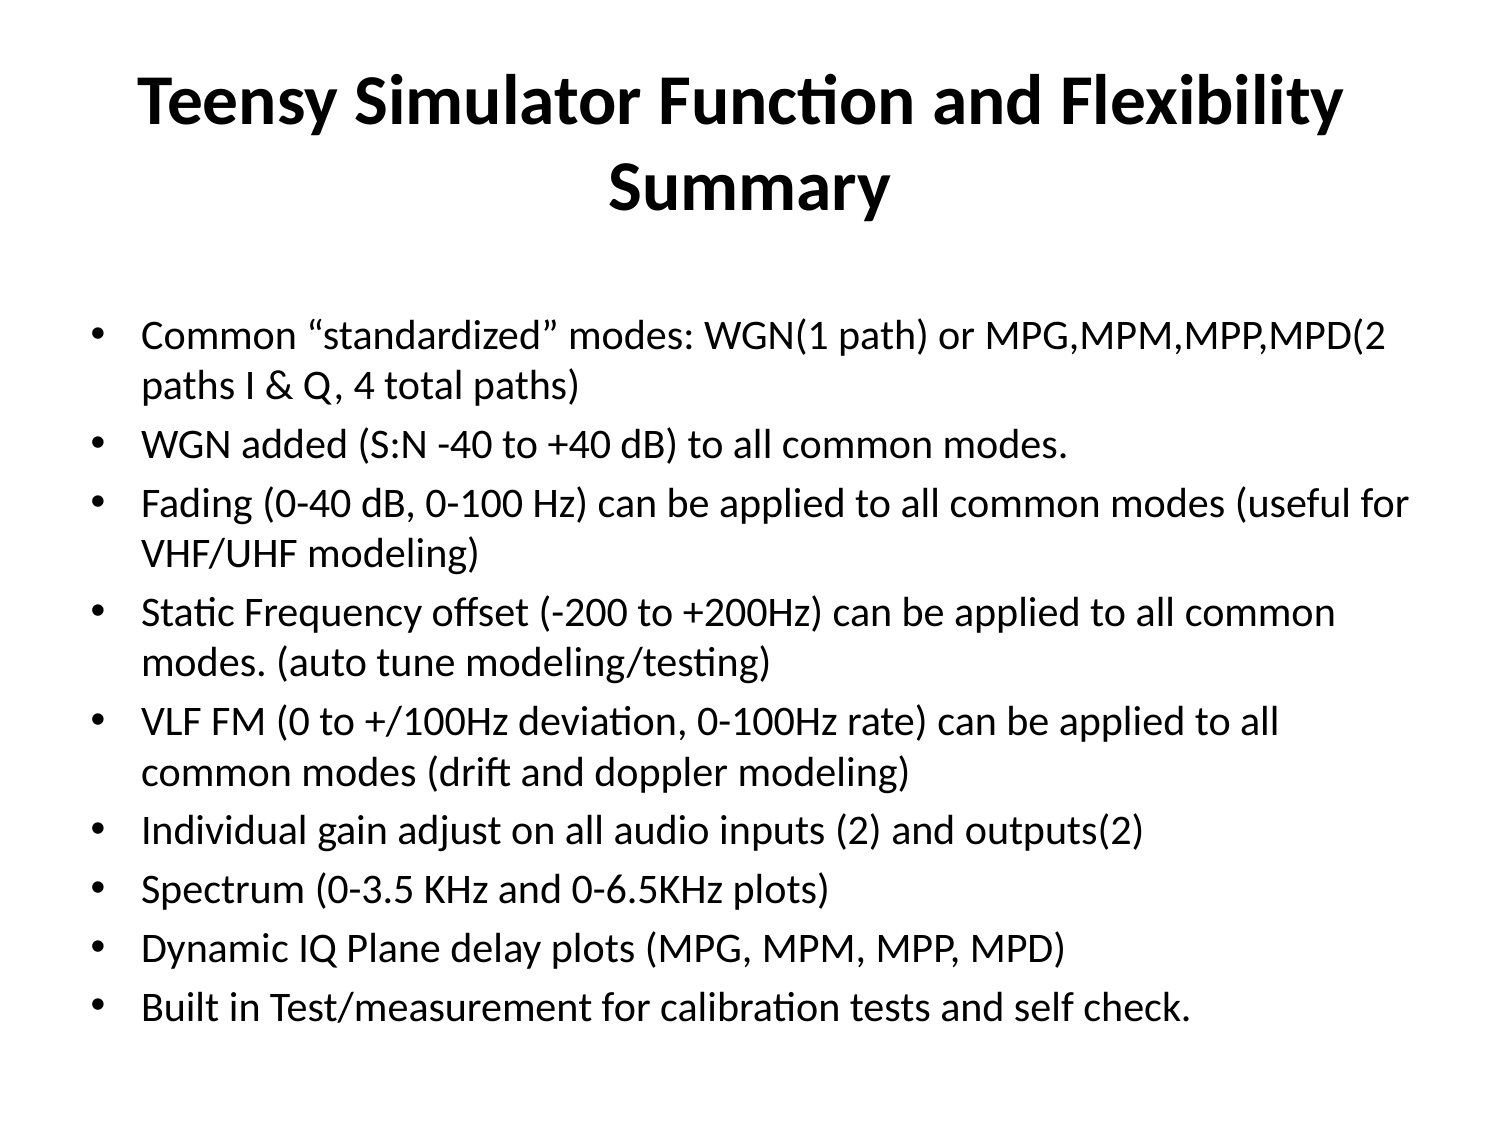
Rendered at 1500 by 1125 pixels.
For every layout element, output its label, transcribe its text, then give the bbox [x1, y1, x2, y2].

title Teensy Simulator Function and Flexibility Summary [75, 45, 1425, 233]
list Common “standardized” modes: WGN(1 path) or MPG,MPM,MPP,MPD(2 paths I & Q, 4 total paths) WGN added (S:N -40 to +40 dB) to all common modes. Fading (0-40 dB, 0-100 Hz) can be applied to all common modes (useful for VHF/UHF modeling) Static Frequency offset (-200 to +200Hz) can be applied to all common modes. (auto tune modeling/testing) VLF FM (0 to +/100Hz deviation, 0-100Hz rate) can be applied to all common modes (drift and doppler modeling) Individual gain adjust on all audio inputs (2) and outputs(2) Spectrum (0-3.5 KHz and 0-6.5KHz plots) Dynamic IQ Plane delay plots (MPG, MPM, MPP, MPD) Built in Test/measurement for calibration tests and self check. [75, 299, 1426, 1043]
